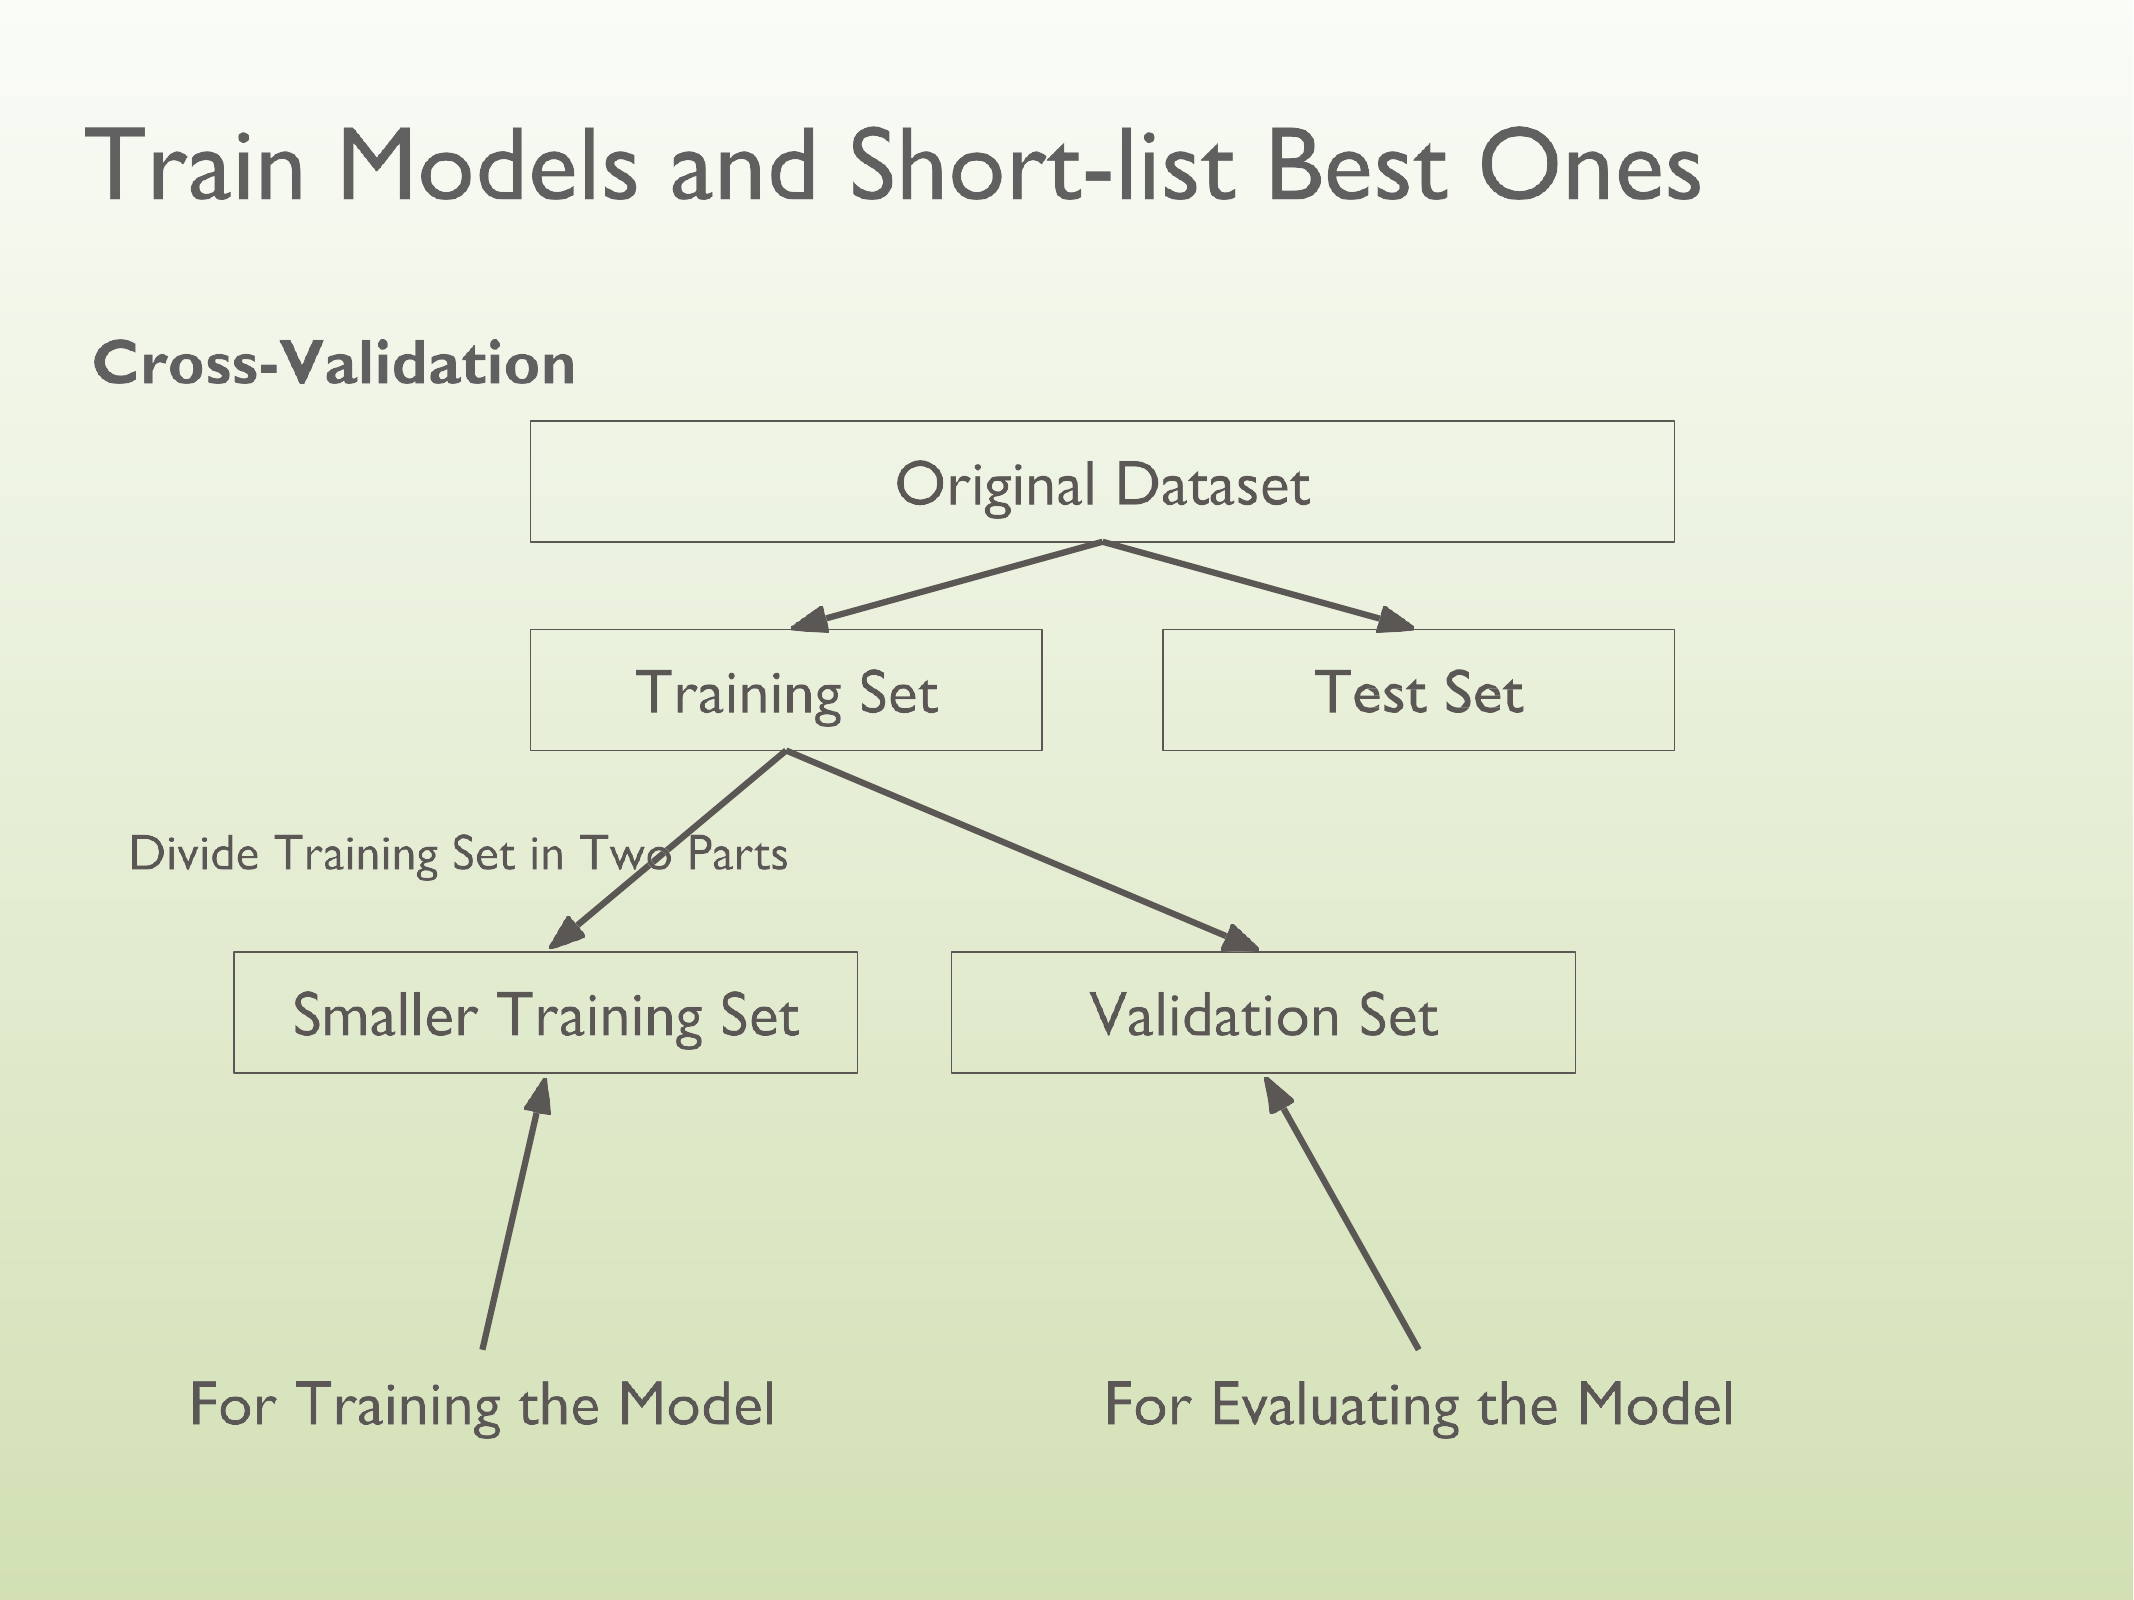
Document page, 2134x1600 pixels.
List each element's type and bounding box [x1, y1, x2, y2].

picture [93, 339, 573, 384]
text_box [1264, 1077, 1423, 1354]
text_box [529, 419, 1676, 633]
picture [131, 834, 788, 882]
text_box [1162, 640, 1676, 752]
text_box [950, 950, 1577, 1074]
text_box [529, 640, 1043, 752]
picture [1107, 1381, 1731, 1440]
text_box [478, 1078, 551, 1354]
text_box [549, 747, 1259, 952]
picture [84, 125, 1701, 200]
picture [193, 1381, 773, 1440]
text_box [232, 950, 859, 1074]
